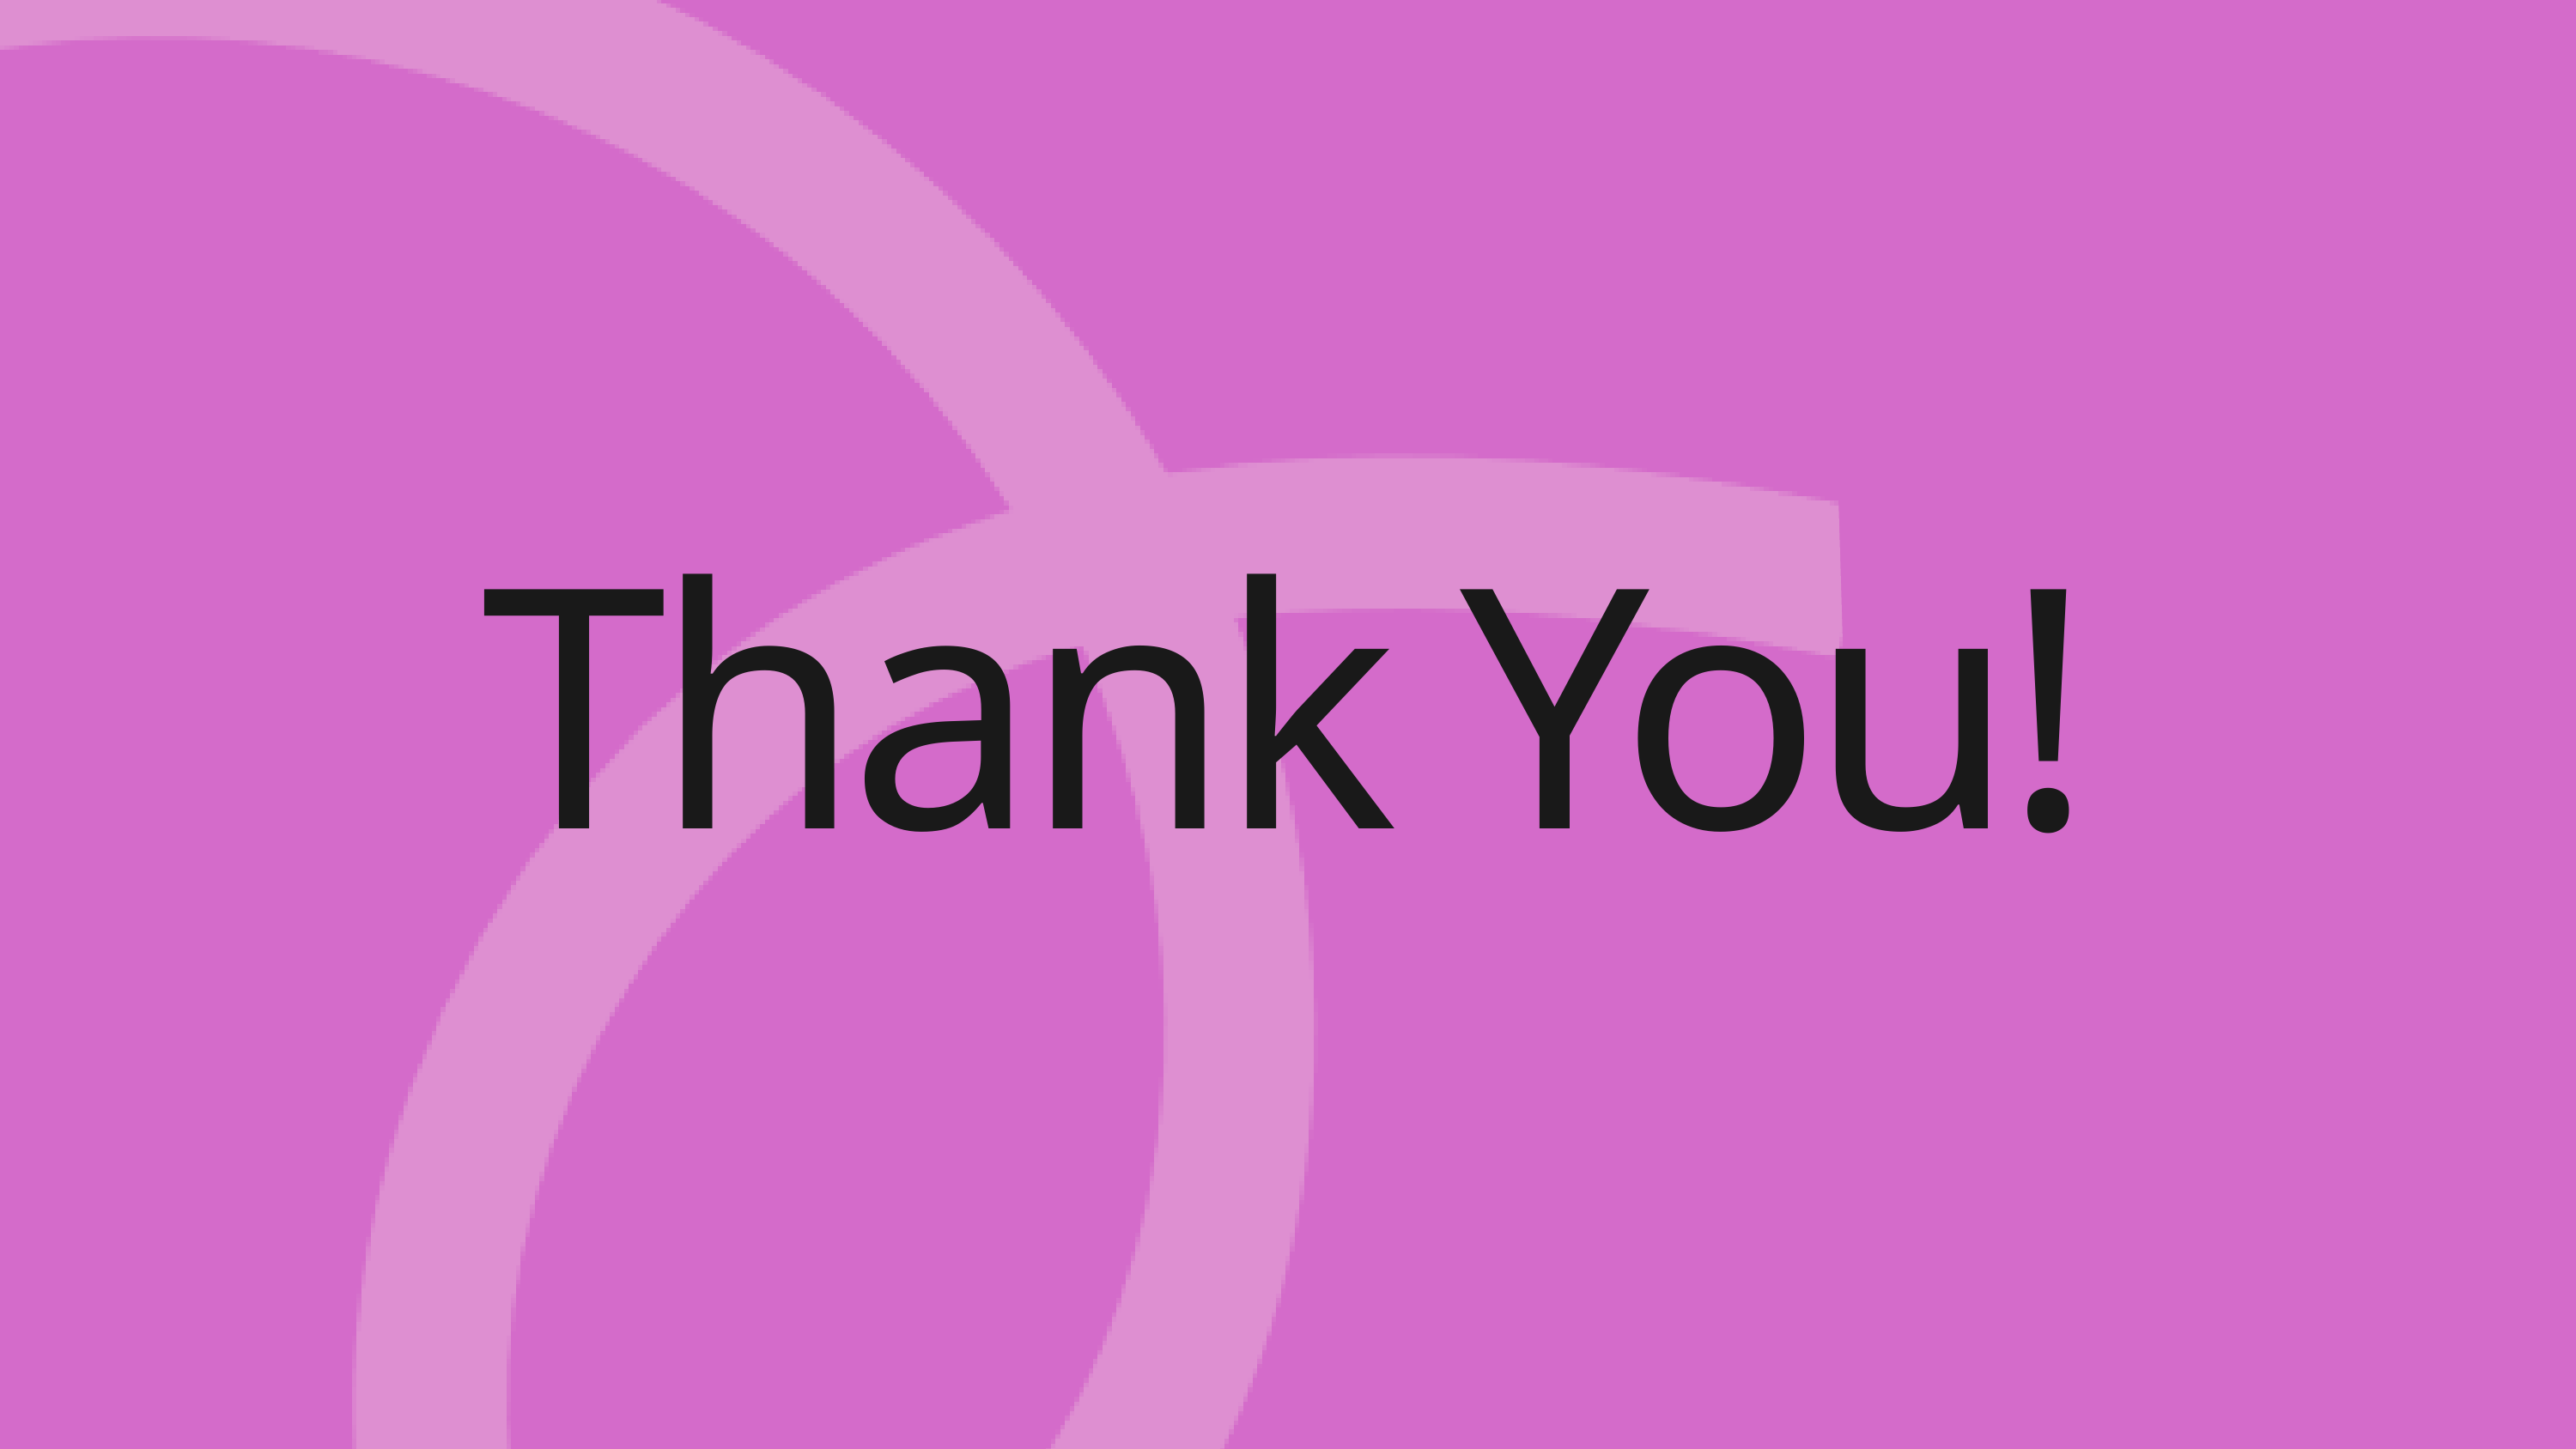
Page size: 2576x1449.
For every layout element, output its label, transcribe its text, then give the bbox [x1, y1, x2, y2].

text_box [0, 0, 1868, 1449]
text_box Thank You! [399, 611, 2177, 896]
